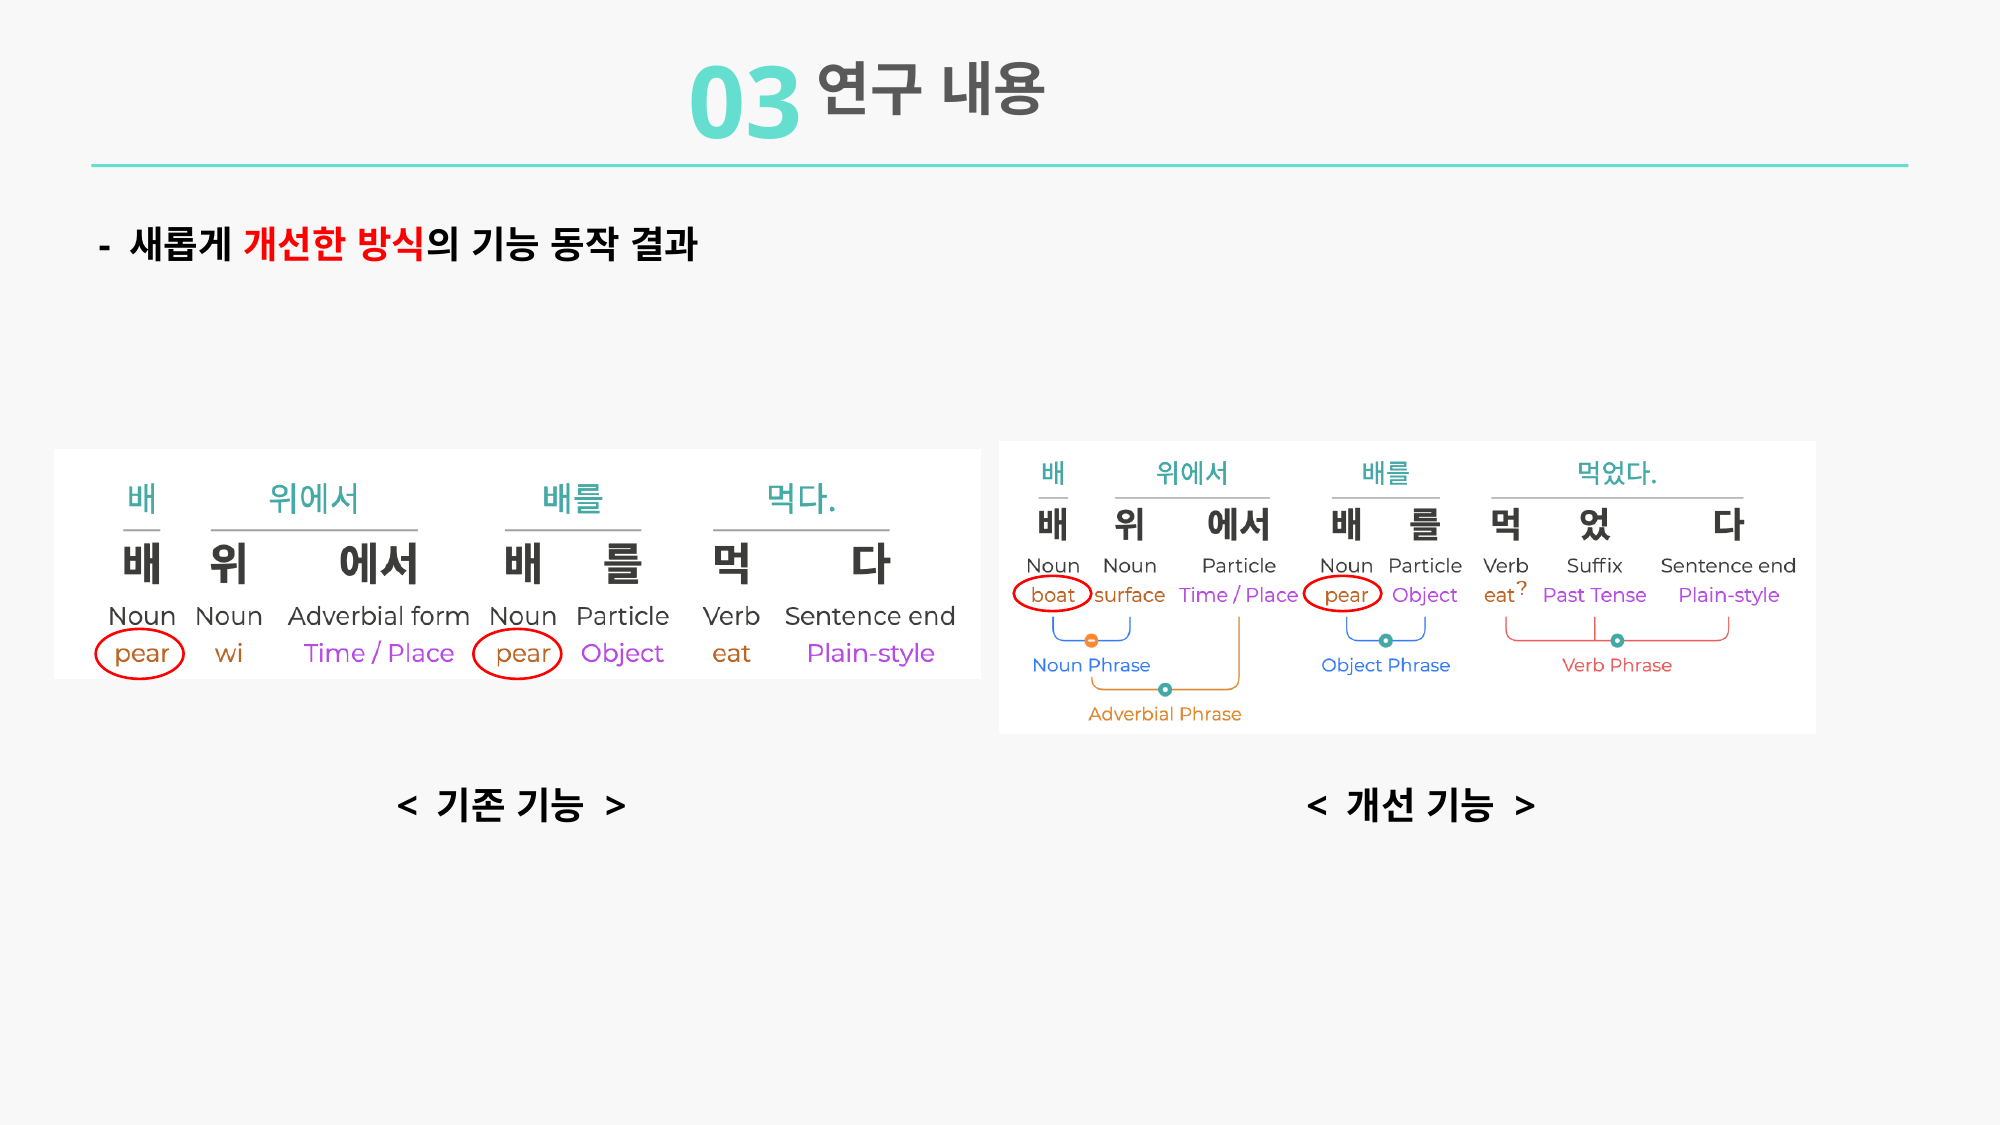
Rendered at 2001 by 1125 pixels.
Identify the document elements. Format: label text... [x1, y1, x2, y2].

text_box - 새롭게 개선한 방식의 기능 동작 결과 [83, 213, 714, 274]
picture [54, 449, 981, 679]
text_box [1327, 163, 1909, 168]
picture [999, 441, 1816, 734]
text_box < 기존 기능 > [381, 774, 642, 835]
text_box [673, 30, 1327, 168]
text_box [90, 163, 673, 168]
text_box < 개선 기능 > [1291, 774, 1552, 835]
